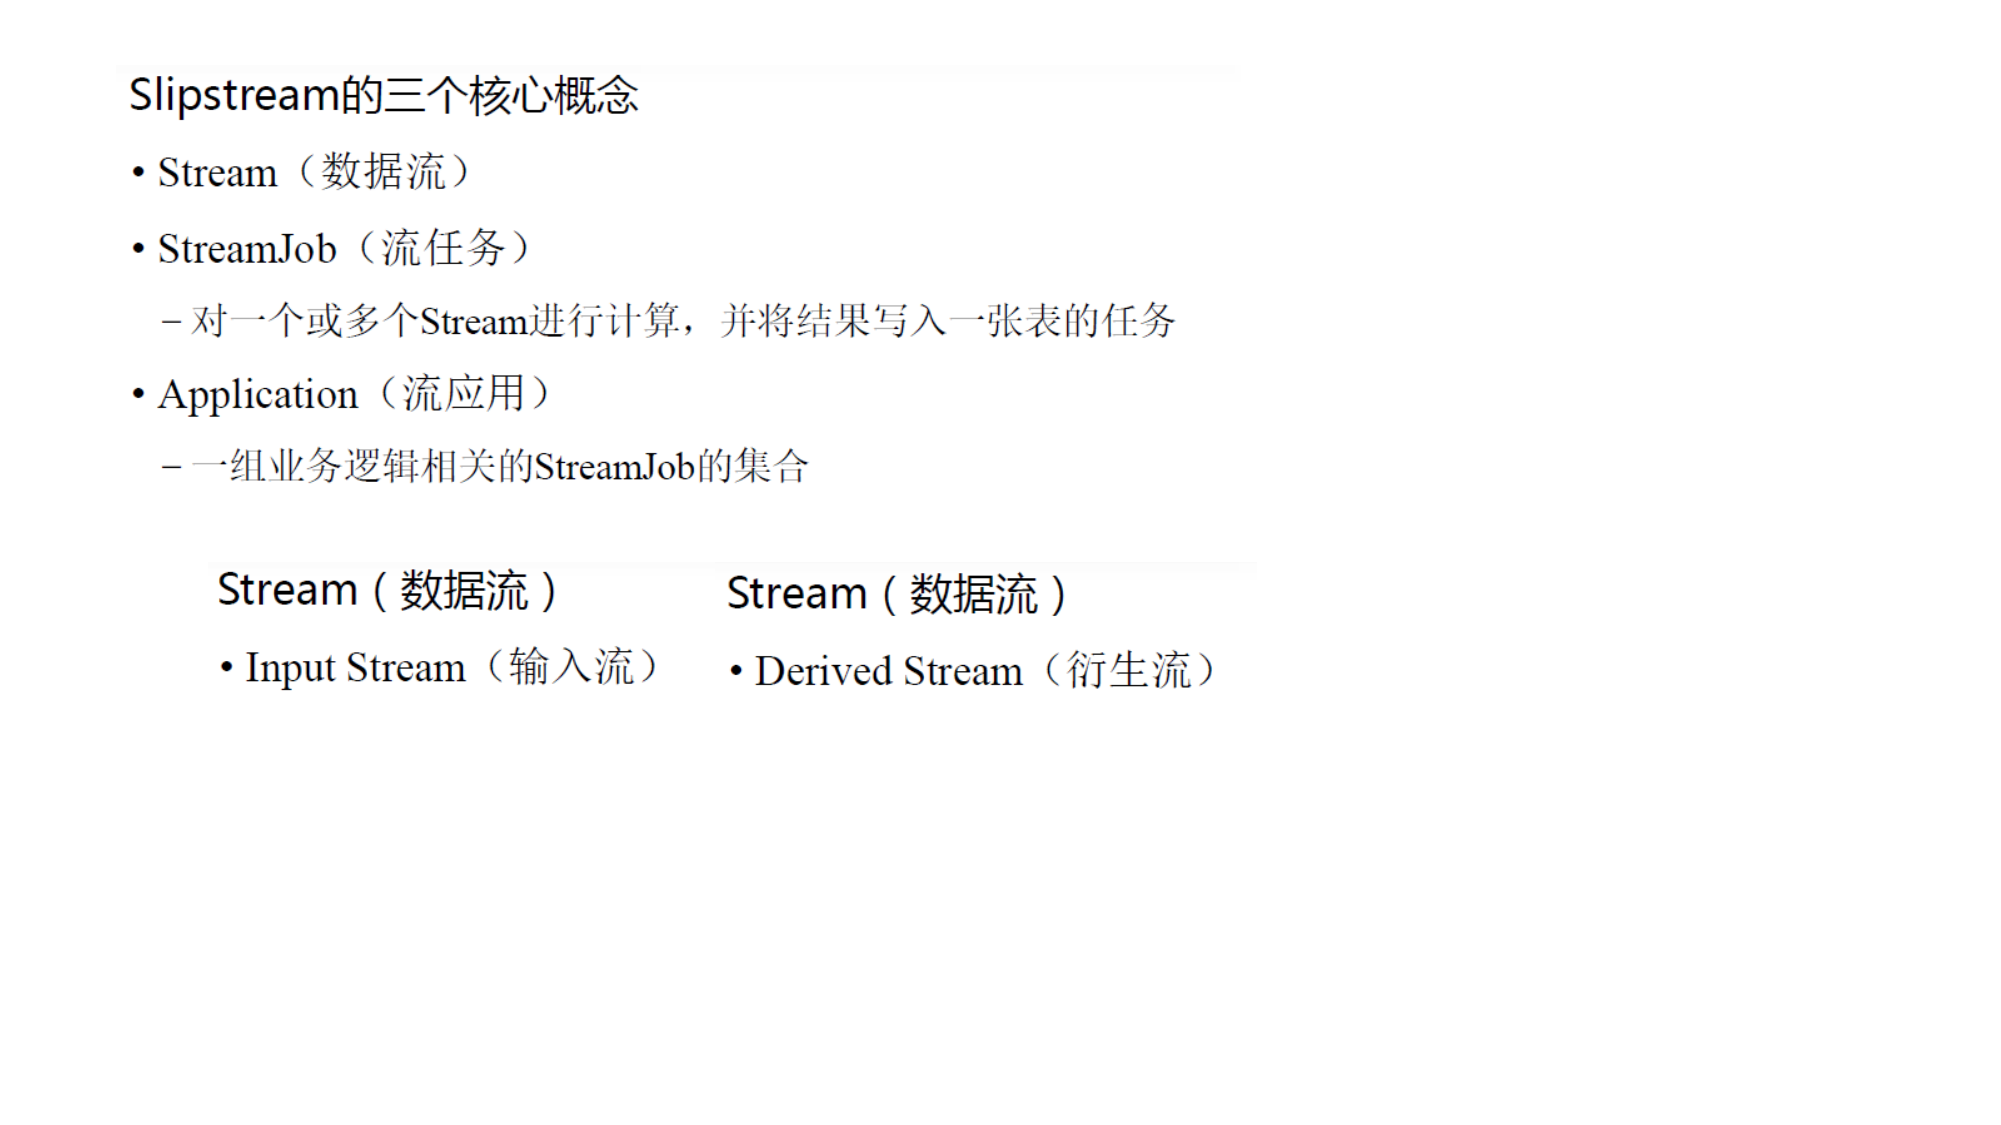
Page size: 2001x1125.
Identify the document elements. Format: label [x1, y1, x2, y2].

picture [116, 64, 1241, 507]
picture [208, 562, 1257, 714]
